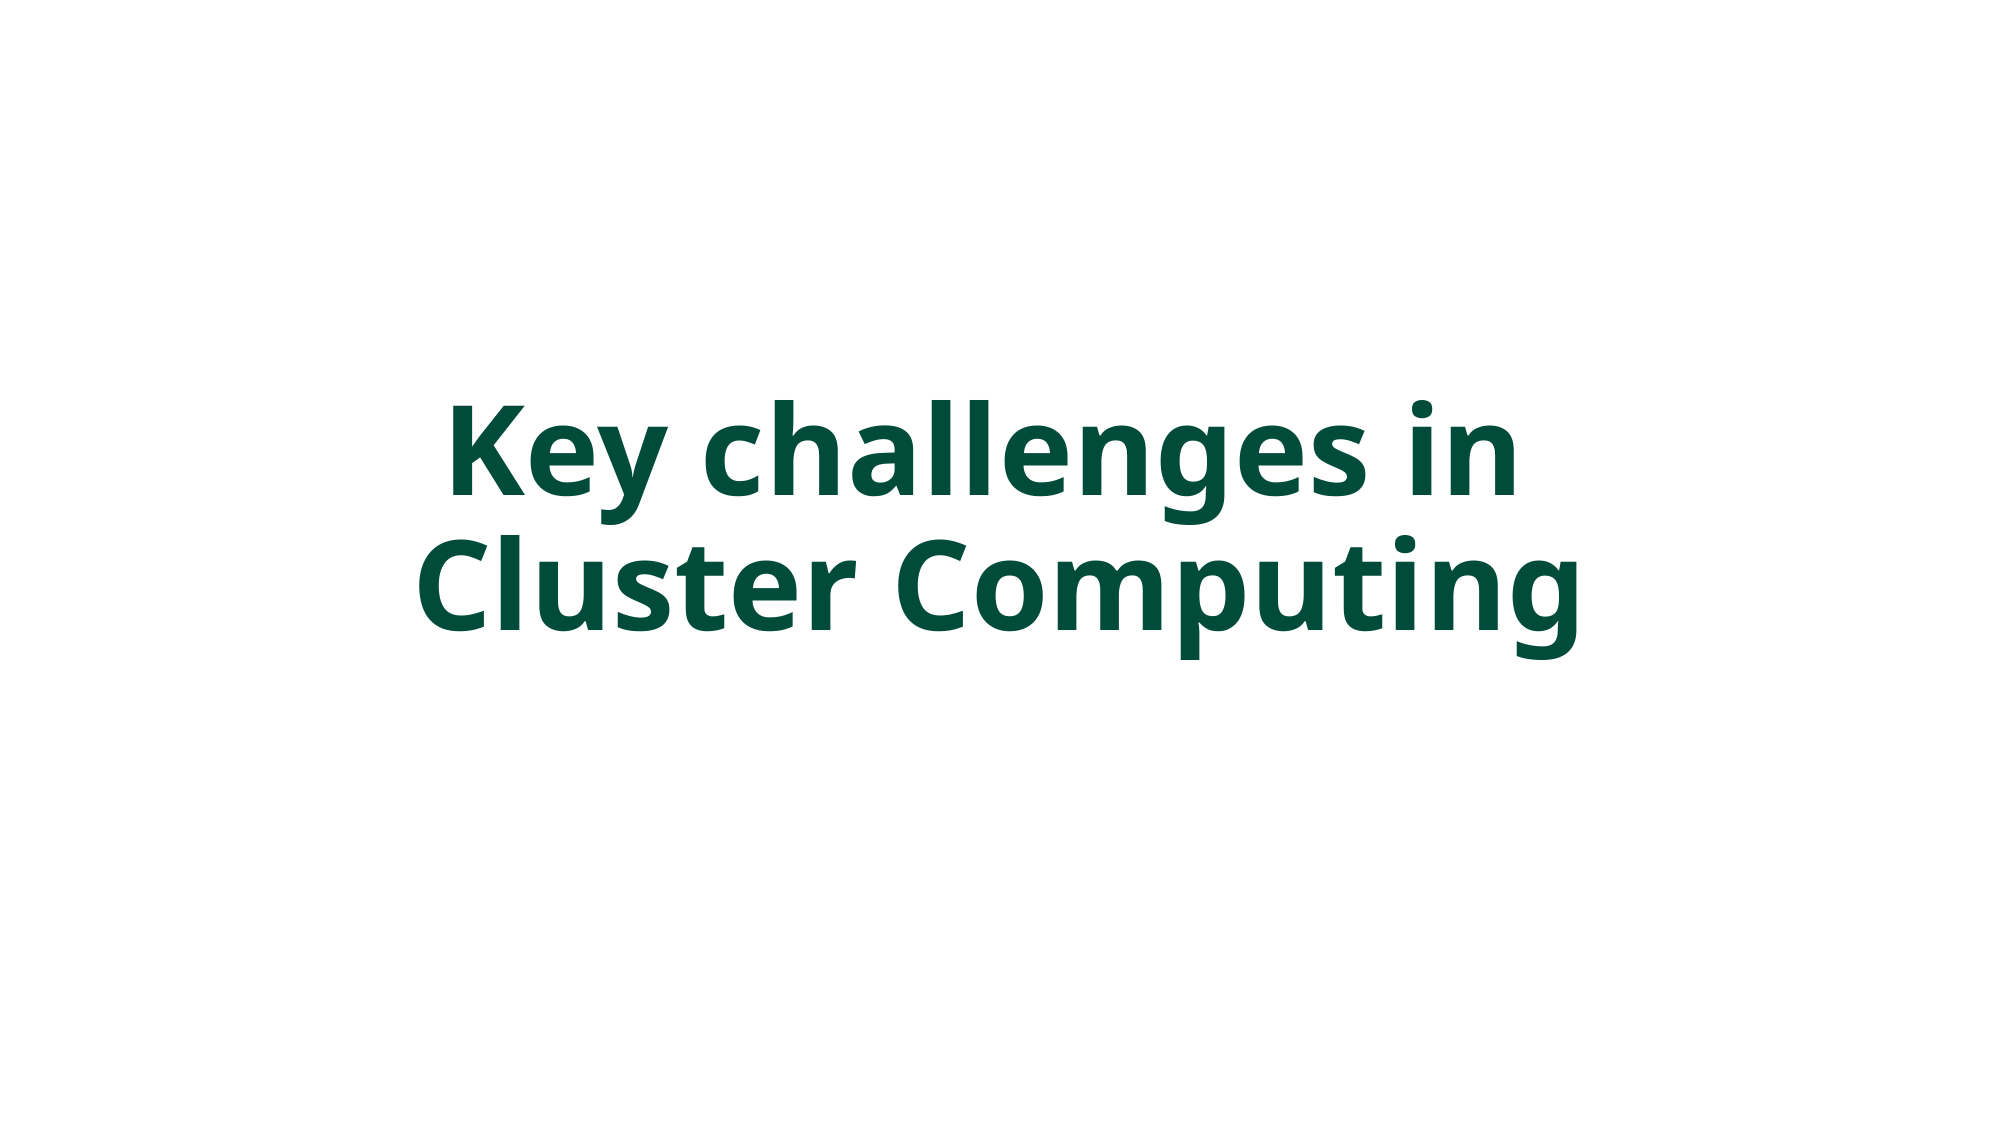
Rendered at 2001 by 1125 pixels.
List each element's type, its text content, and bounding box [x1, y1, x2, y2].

title Key challenges in Cluster Computing [151, 366, 1849, 665]
